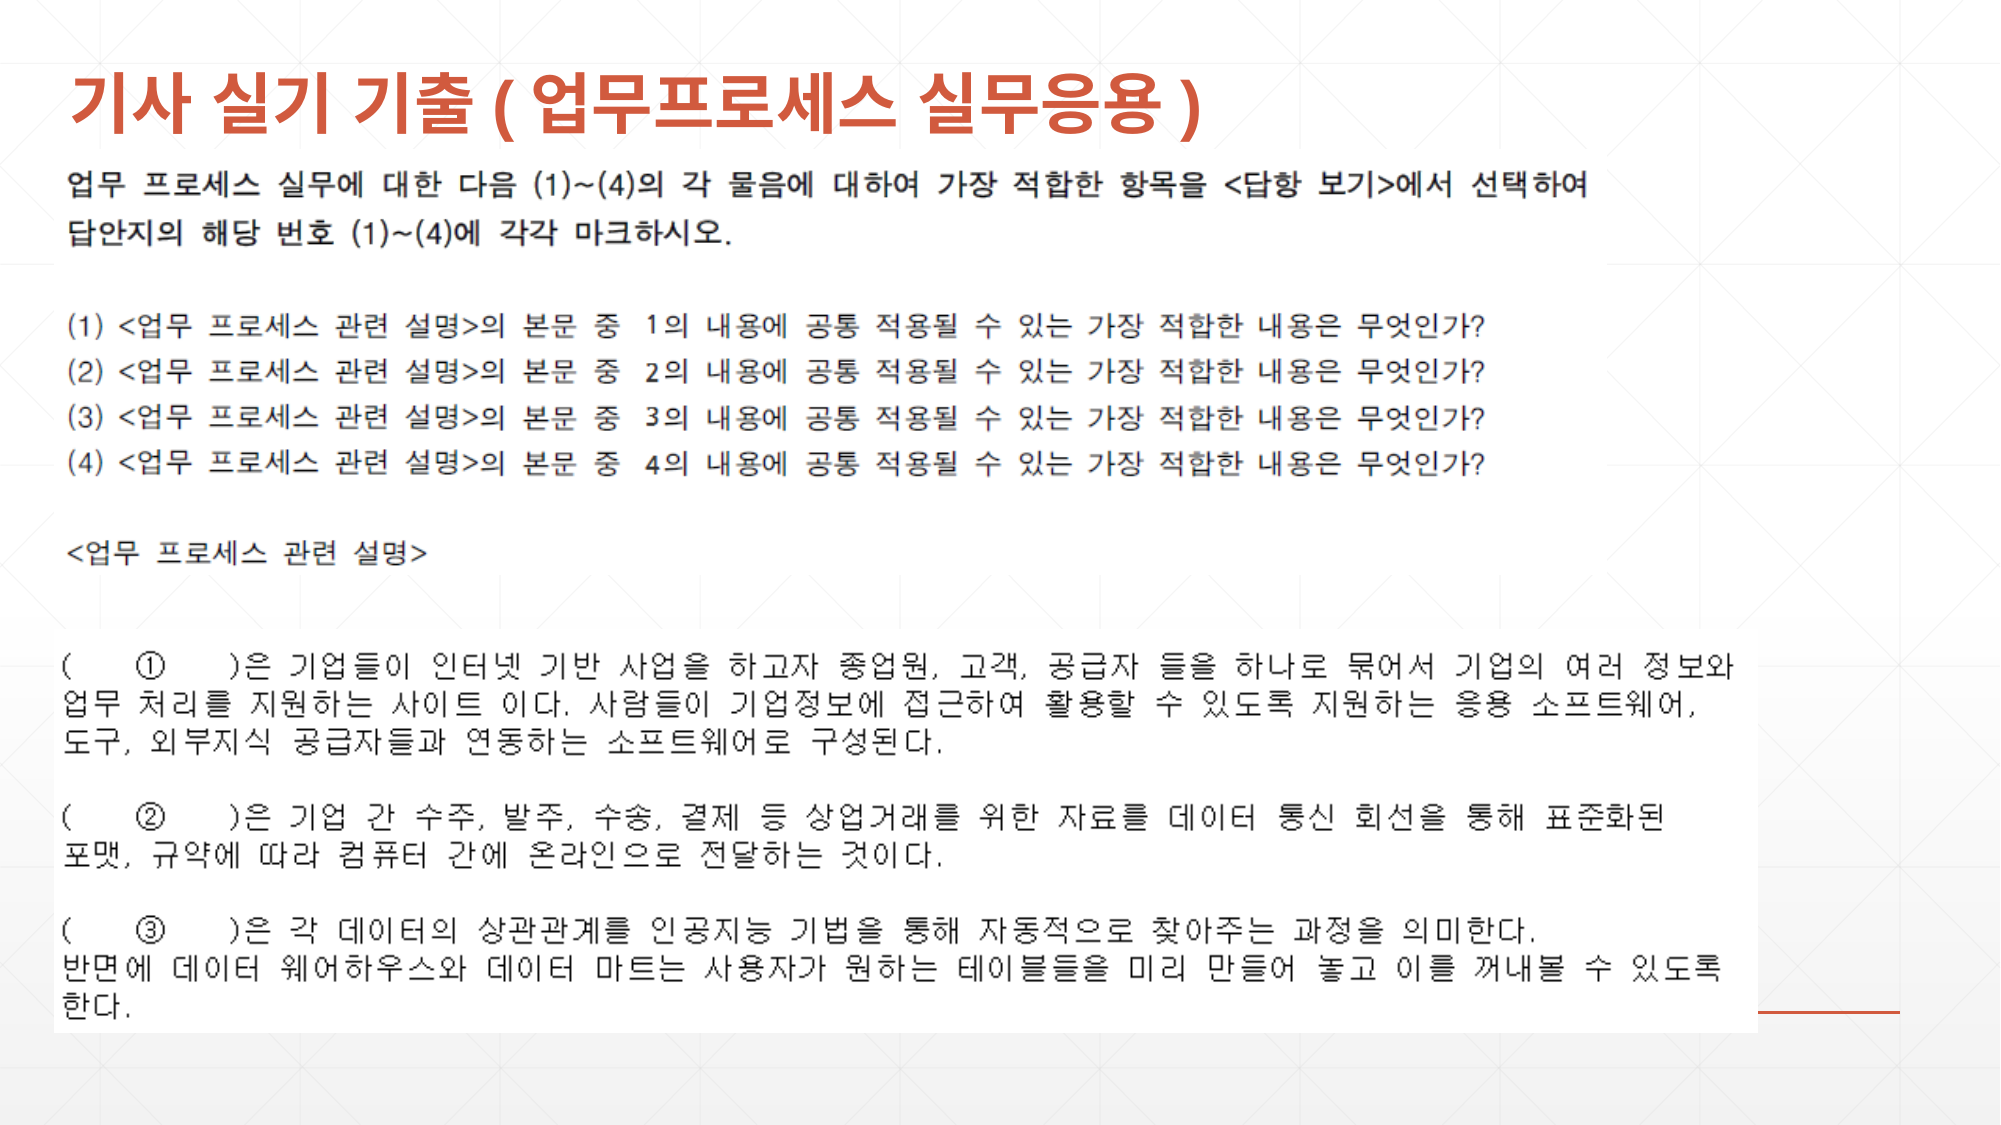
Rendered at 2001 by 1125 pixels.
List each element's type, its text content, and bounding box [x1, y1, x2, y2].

picture [54, 629, 1758, 1033]
picture [54, 149, 1607, 575]
title 기사 실기 기출(업무프로세스 실무응용) [54, 58, 1630, 150]
